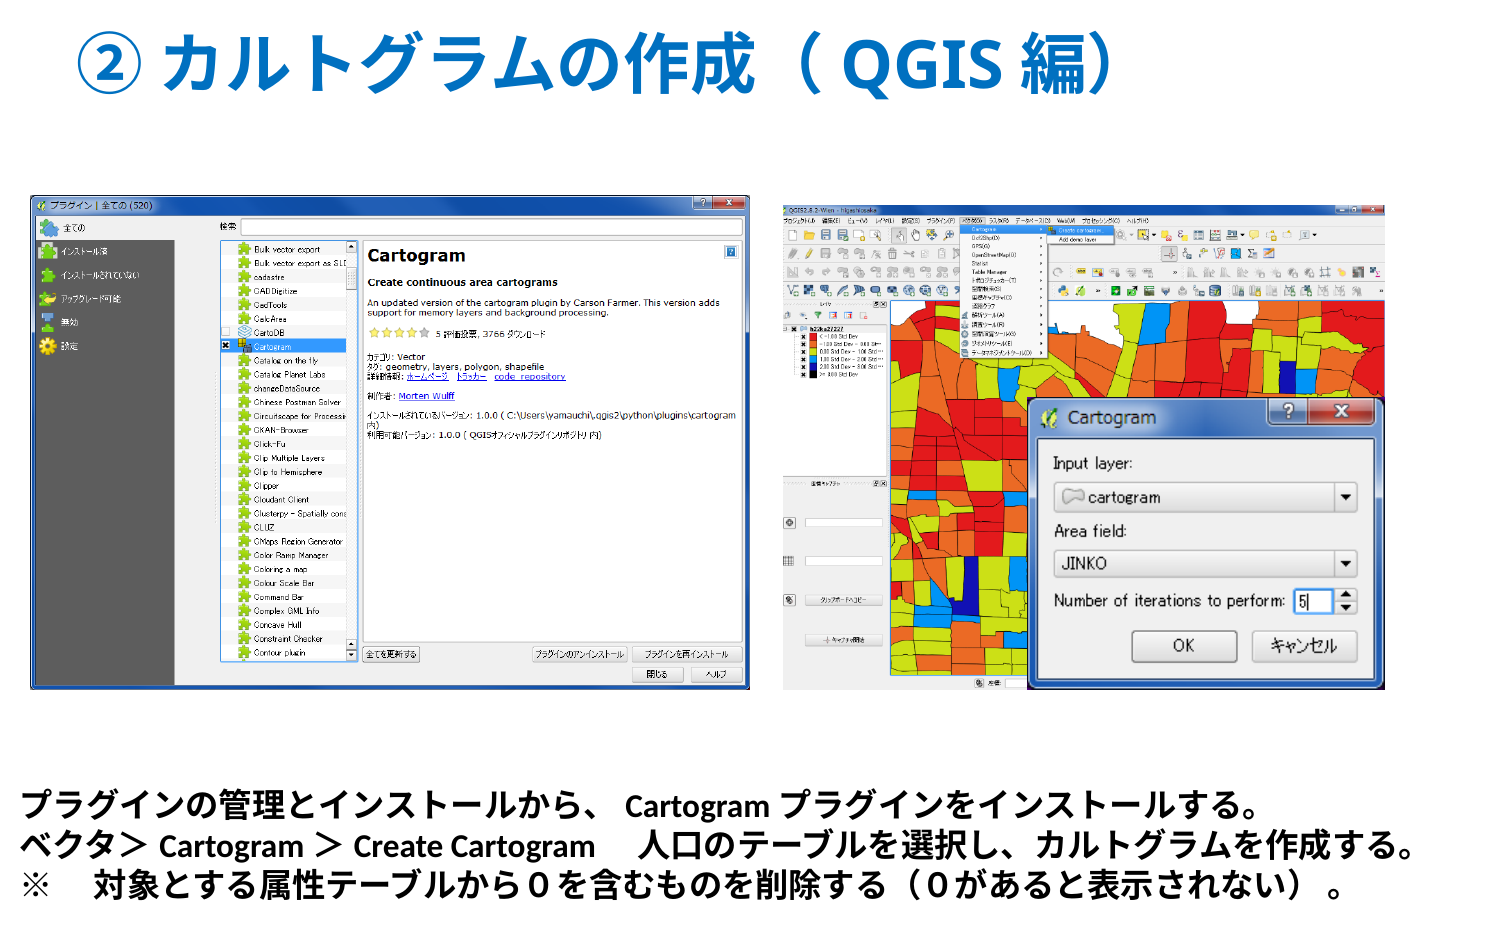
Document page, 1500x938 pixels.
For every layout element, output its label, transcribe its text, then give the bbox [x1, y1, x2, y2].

picture [30, 195, 750, 690]
picture [783, 205, 1385, 690]
text_box プラグインの管理とインストールから、Cartogramプラグインをインストールする。 ベクタ＞Cartogram＞Create Cartogram 人口のテーブルを選択し、カルトグラムを作成する。 ※ 対象とする属性テーブルから０を含むものを削除する（０があると表示されない） 。 [4, 776, 1448, 912]
title ②カルトグラムの作成（QGIS編） [60, 25, 1355, 109]
